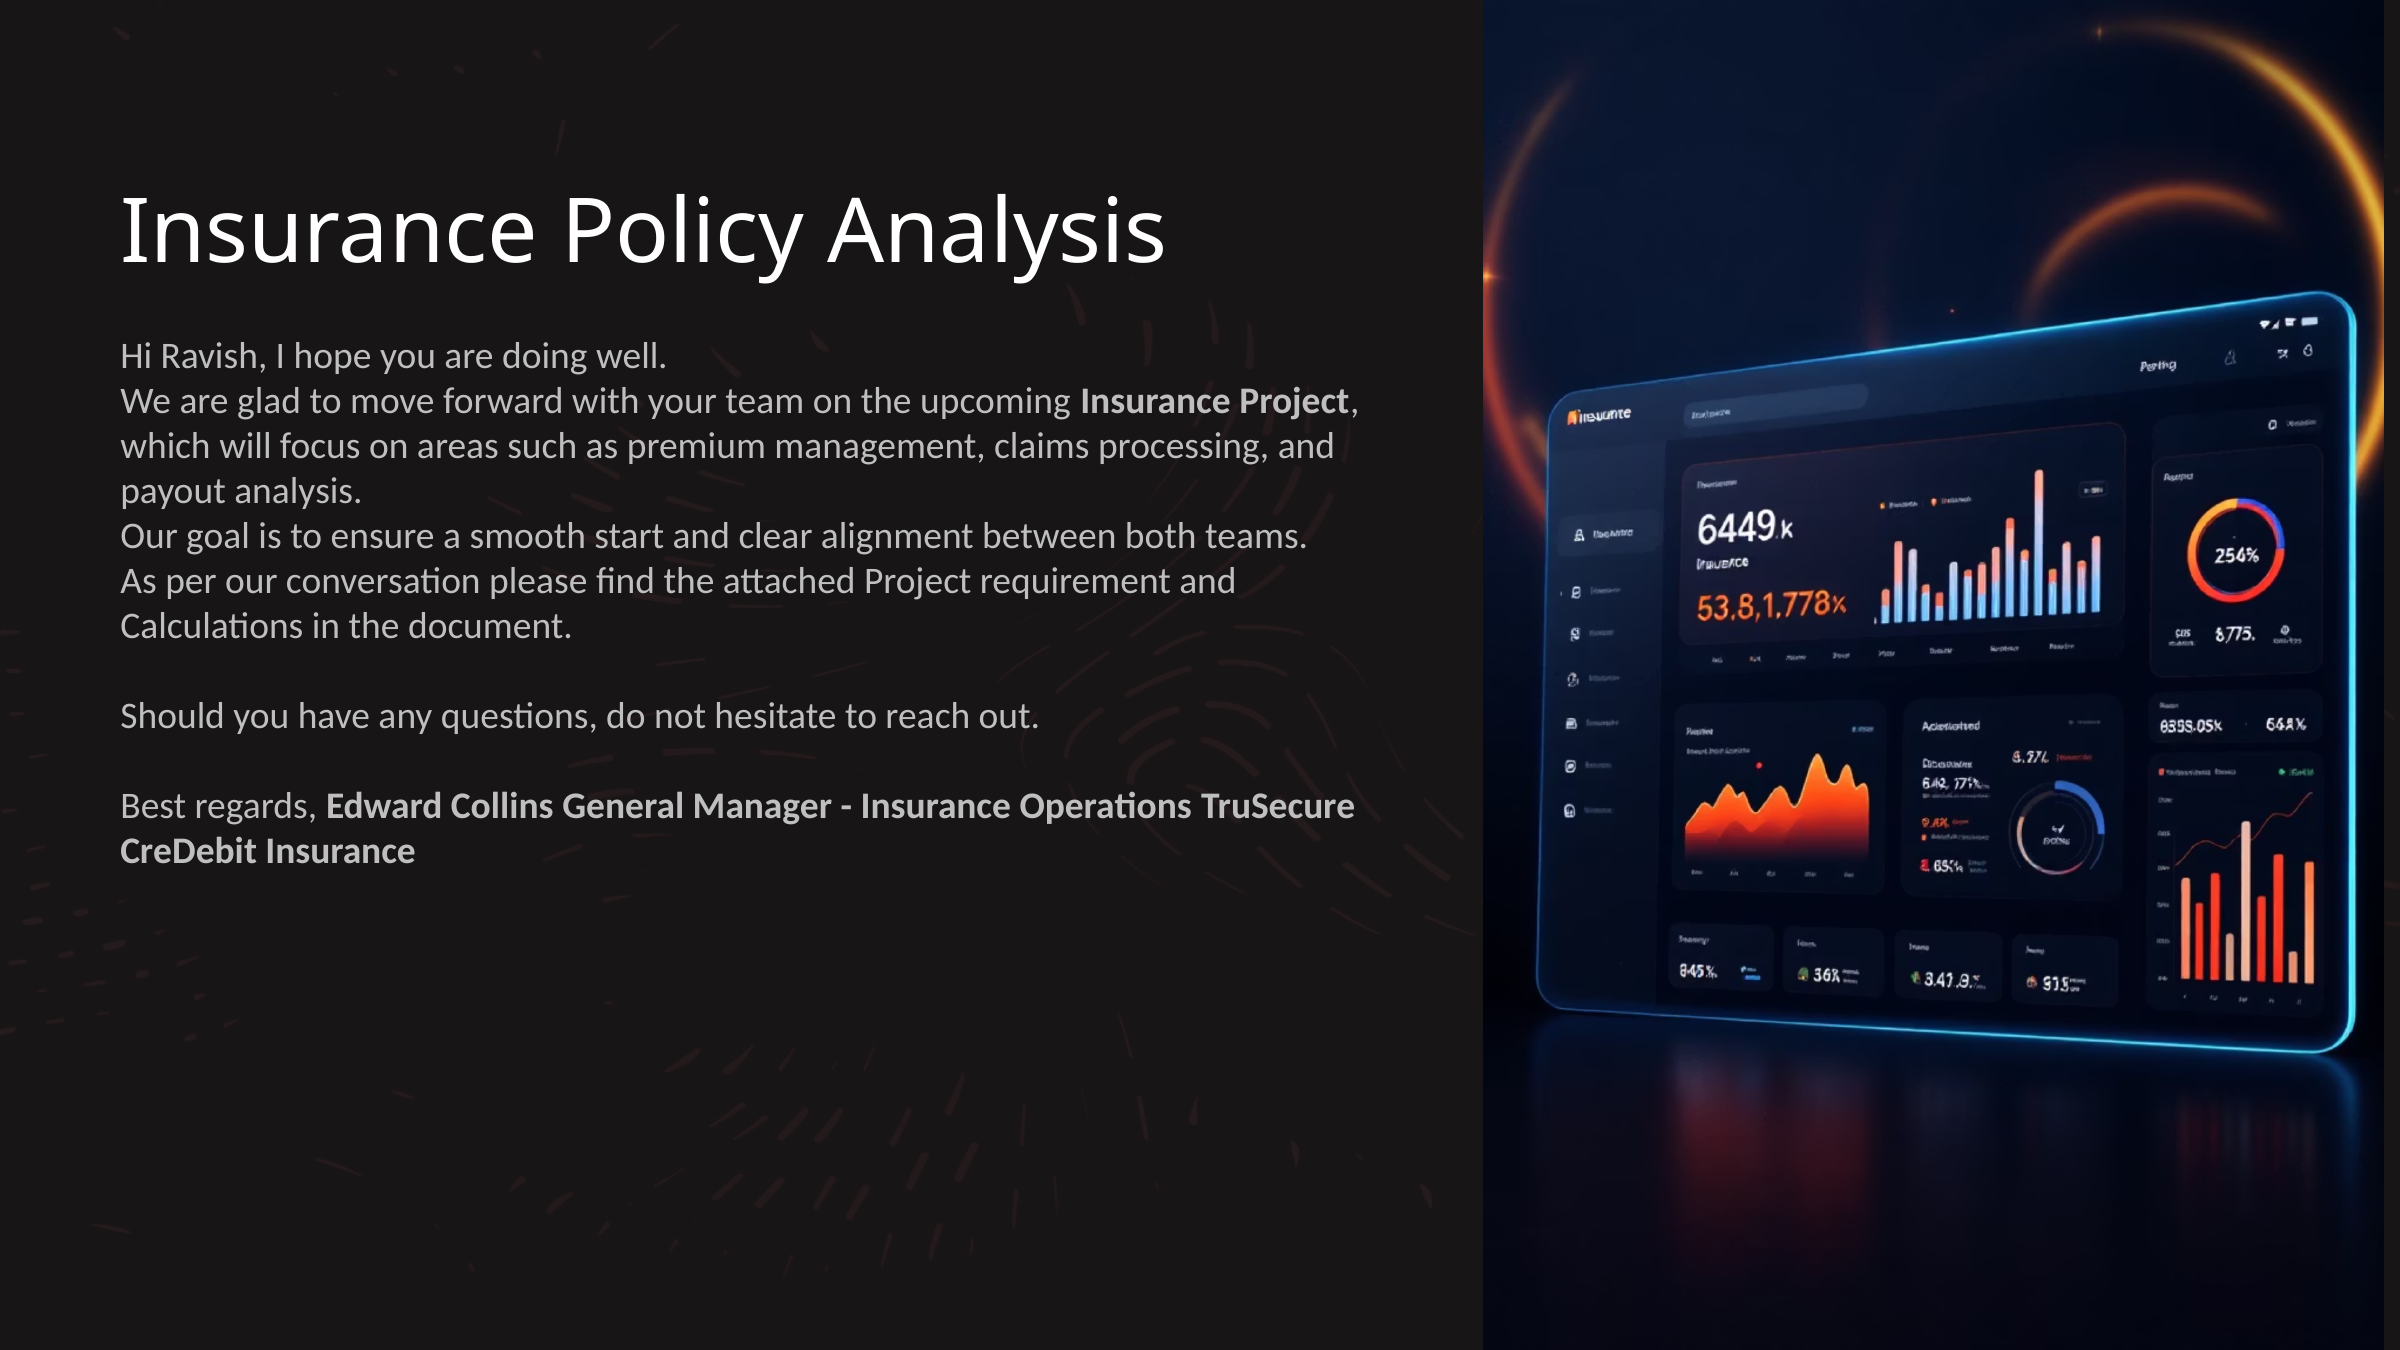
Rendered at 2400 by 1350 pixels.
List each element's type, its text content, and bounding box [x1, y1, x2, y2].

picture [1483, 0, 2389, 1350]
text_box Insurance Policy Analysis [120, 167, 1337, 330]
text_box Hi Ravish, I hope you are doing well. We are glad to move forward with your team on the upcoming Insurance Project, which will focus on areas such as premium management, claims processing, and payout analysis. Our goal is to ensure a smooth start and clear alignment between both teams. As per our conversation please find the attached Project requirement and Calculations in the document. Should you have any questions, do not hesitate to reach out. Best regards, Edward Collins General Manager - Insurance Operations TruSecure CreDebit Insurance [120, 330, 1430, 915]
